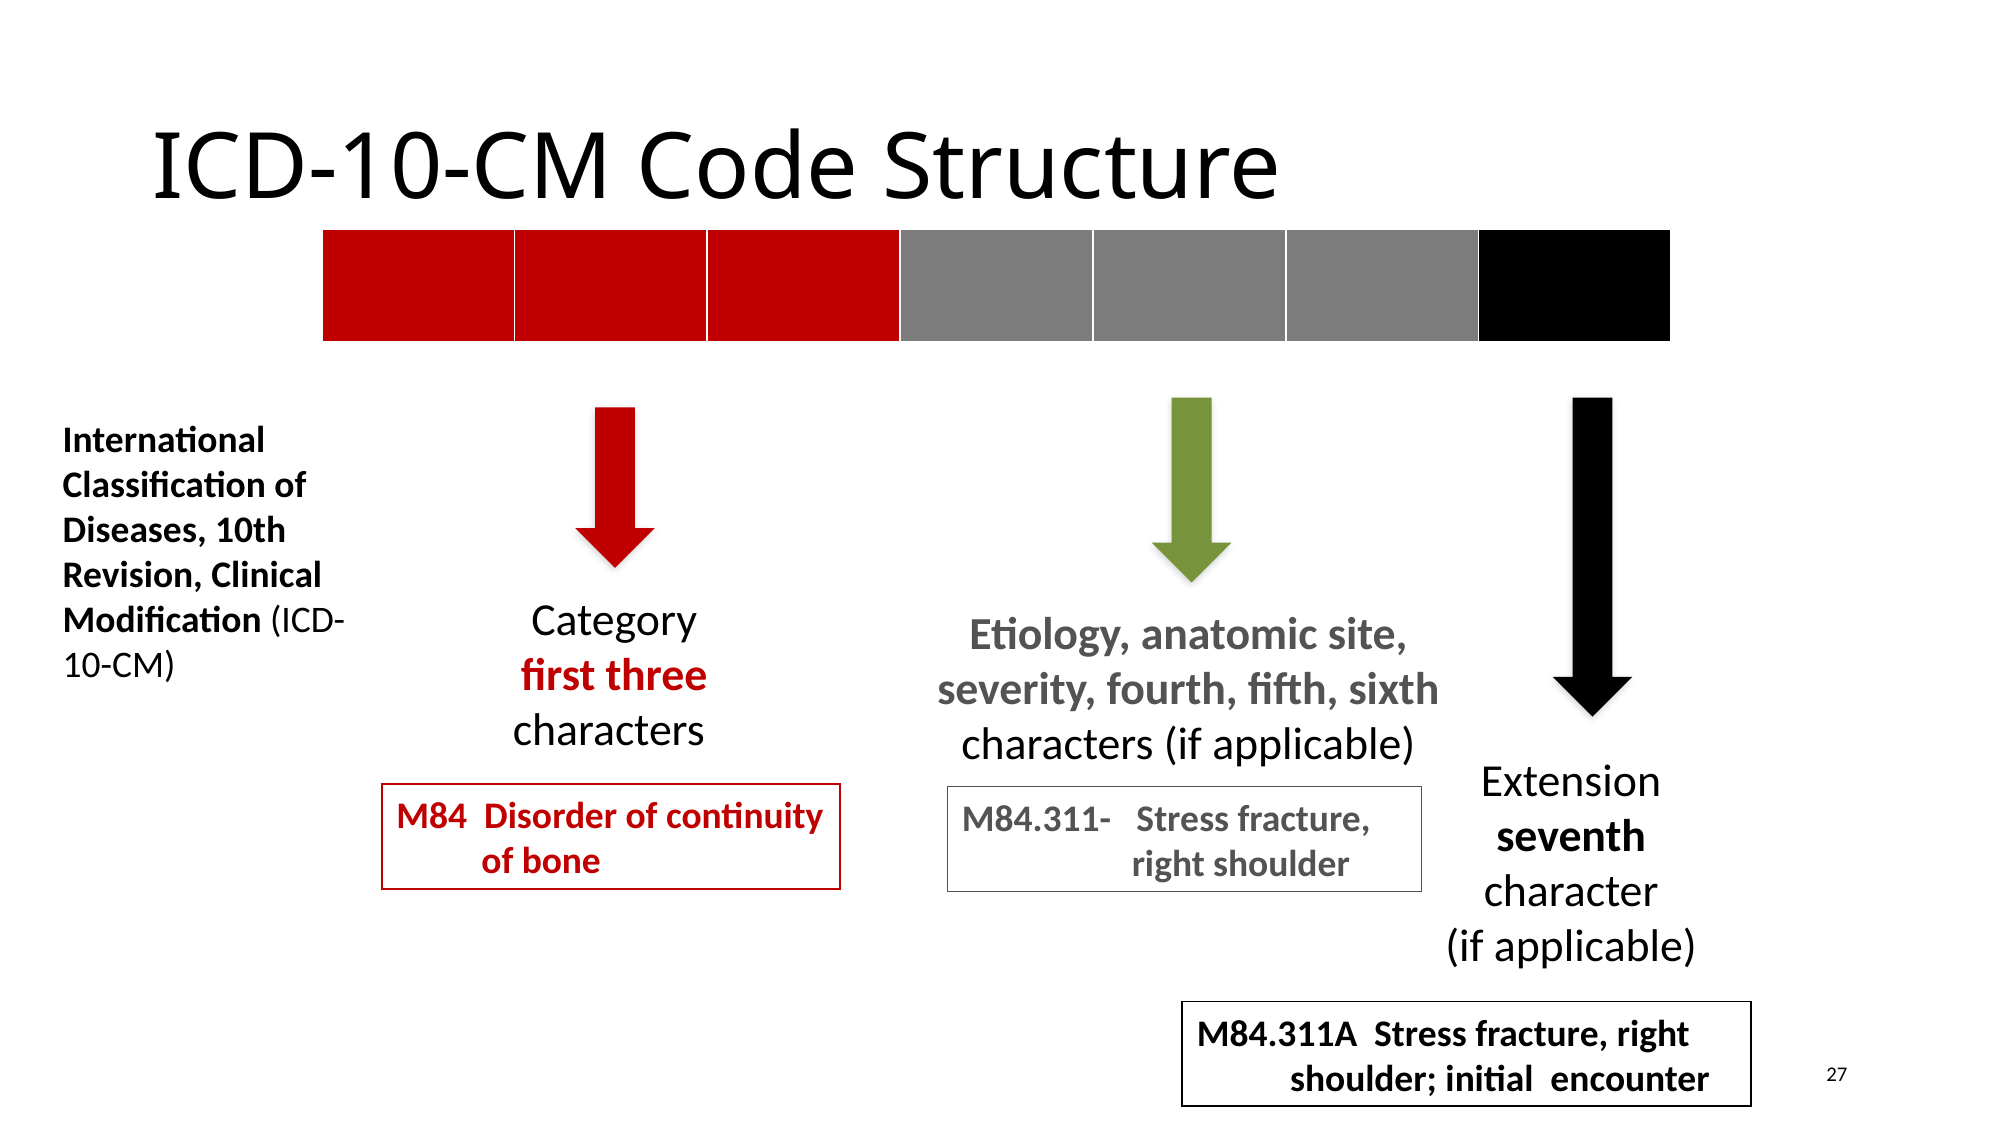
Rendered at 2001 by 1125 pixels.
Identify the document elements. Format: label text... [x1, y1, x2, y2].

text_box International Classification of Diseases, 10th Revision, Clinical Modification (ICD-10-CM) [47, 407, 368, 693]
text_box M84 Disorder of continuity of bone [381, 784, 841, 889]
text_box [1552, 397, 1633, 717]
table_header [1287, 230, 1478, 341]
text_box M84.311- Stress fracture, right shoulder [947, 786, 1422, 892]
table_header [515, 230, 706, 341]
table_header [708, 230, 899, 341]
text_box [575, 407, 655, 568]
text_box Category first three characters [437, 582, 791, 763]
table_header [323, 230, 514, 341]
text_box M84.311A Stress fracture, right shoulder; initial encounter [1182, 1001, 1751, 1107]
table_header [901, 230, 1092, 341]
slide_number 27 [1751, 1042, 1863, 1103]
title ICD-10-CM Code Structure [137, 59, 1863, 278]
table_header [1479, 230, 1670, 341]
text_box [1151, 397, 1232, 583]
text_box Extension seventh character (if applicable) [1421, 743, 1721, 979]
table_header [1094, 230, 1285, 341]
text_box Etiology, anatomic site, severity, fourth, fifth, sixth characters (if applicable) [918, 596, 1458, 777]
